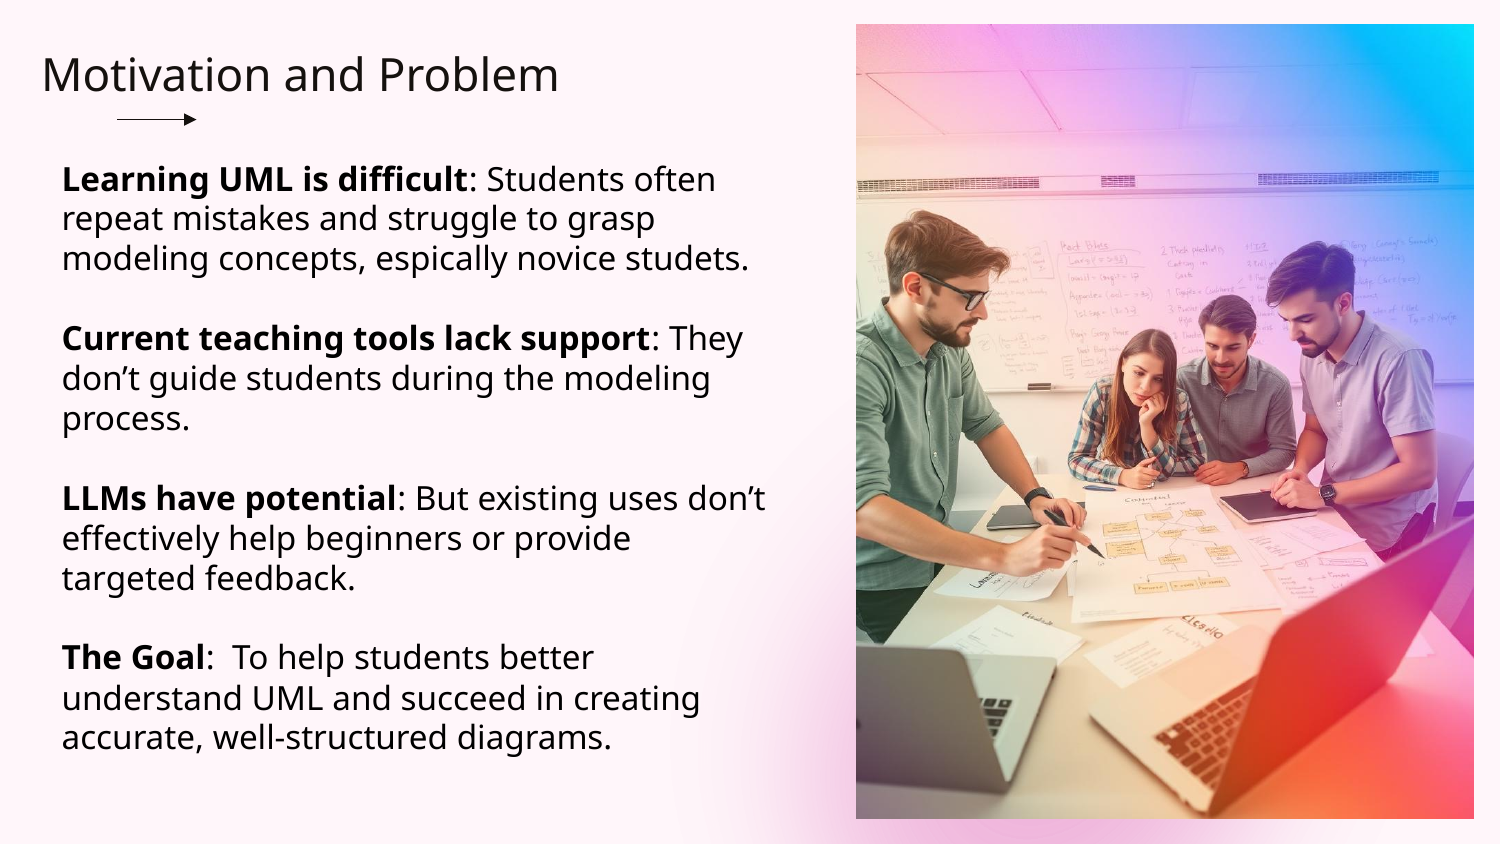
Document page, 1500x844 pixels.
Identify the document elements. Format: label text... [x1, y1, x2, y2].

list Learning UML is difficult: Students often repeat mistakes and struggle to grasp modeling concepts, espically novice studets. Current teaching tools lack support: They don’t guide students during the modeling process. LLMs have potential: But existing uses don’t effectively help beginners or provide targeted feedback. The Goal: To help students better understand UML and succeed in creating accurate, well-structured diagrams. [46, 142, 790, 814]
title Motivation and Problem [26, 30, 699, 120]
picture [295, 0, 1500, 844]
